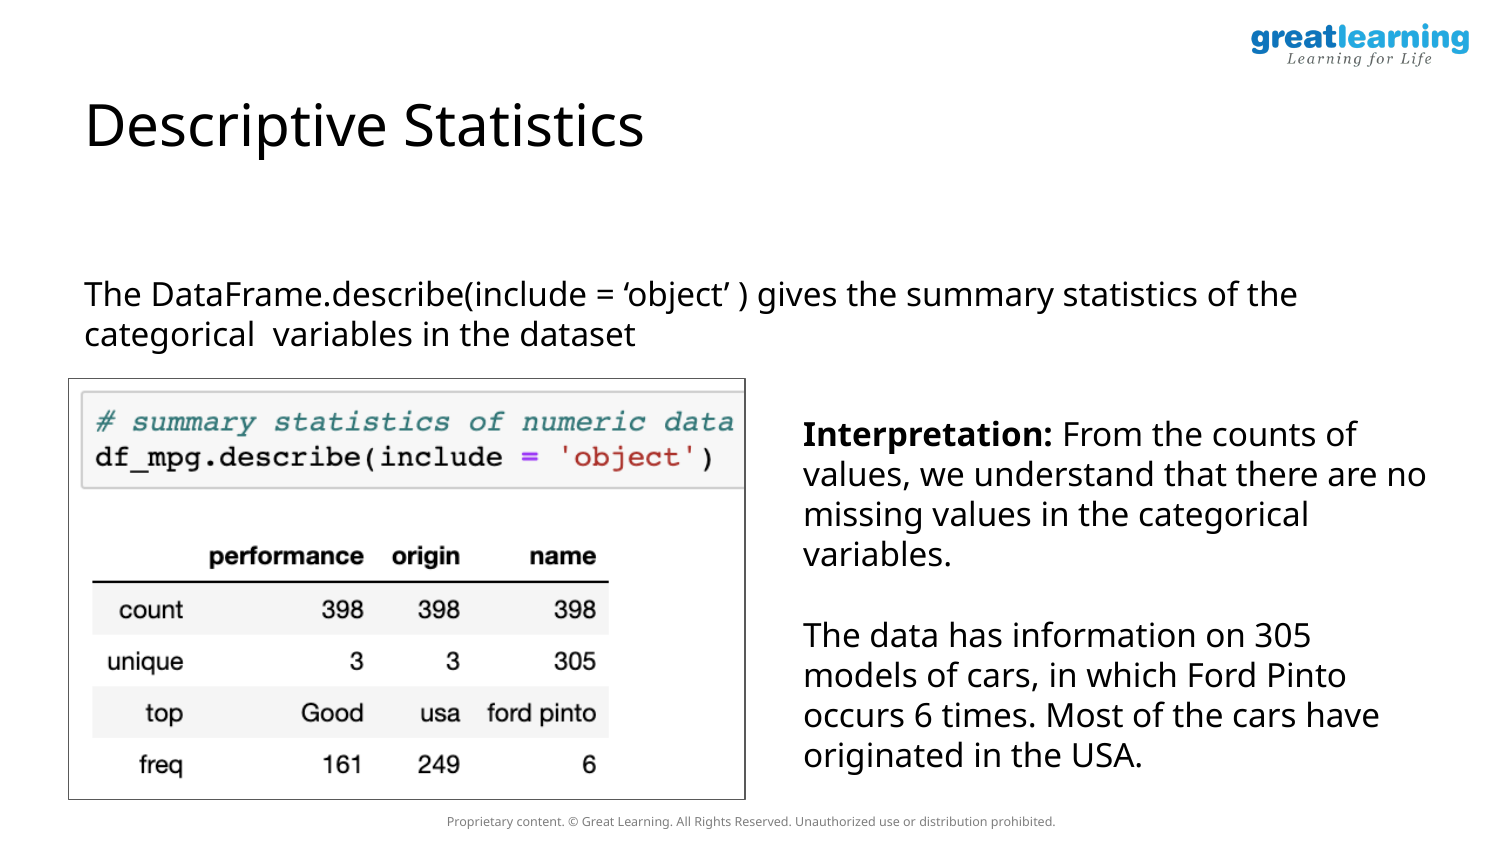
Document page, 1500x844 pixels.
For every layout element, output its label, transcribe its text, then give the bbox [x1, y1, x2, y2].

picture [1251, 23, 1469, 67]
text_box The DataFrame.describe(include = ‘object’ ) gives the summary statistics of the categorical variables in the dataset [69, 257, 1425, 380]
picture [68, 378, 745, 799]
text_box Interpretation: From the counts of values, we understand that there are no missing values in the categorical variables. The data has information on 305 models of cars, in which Ford Pinto occurs 6 times. Most of the cars have originated in the USA. [788, 397, 1447, 780]
title Descriptive Statistics [69, 72, 1175, 167]
